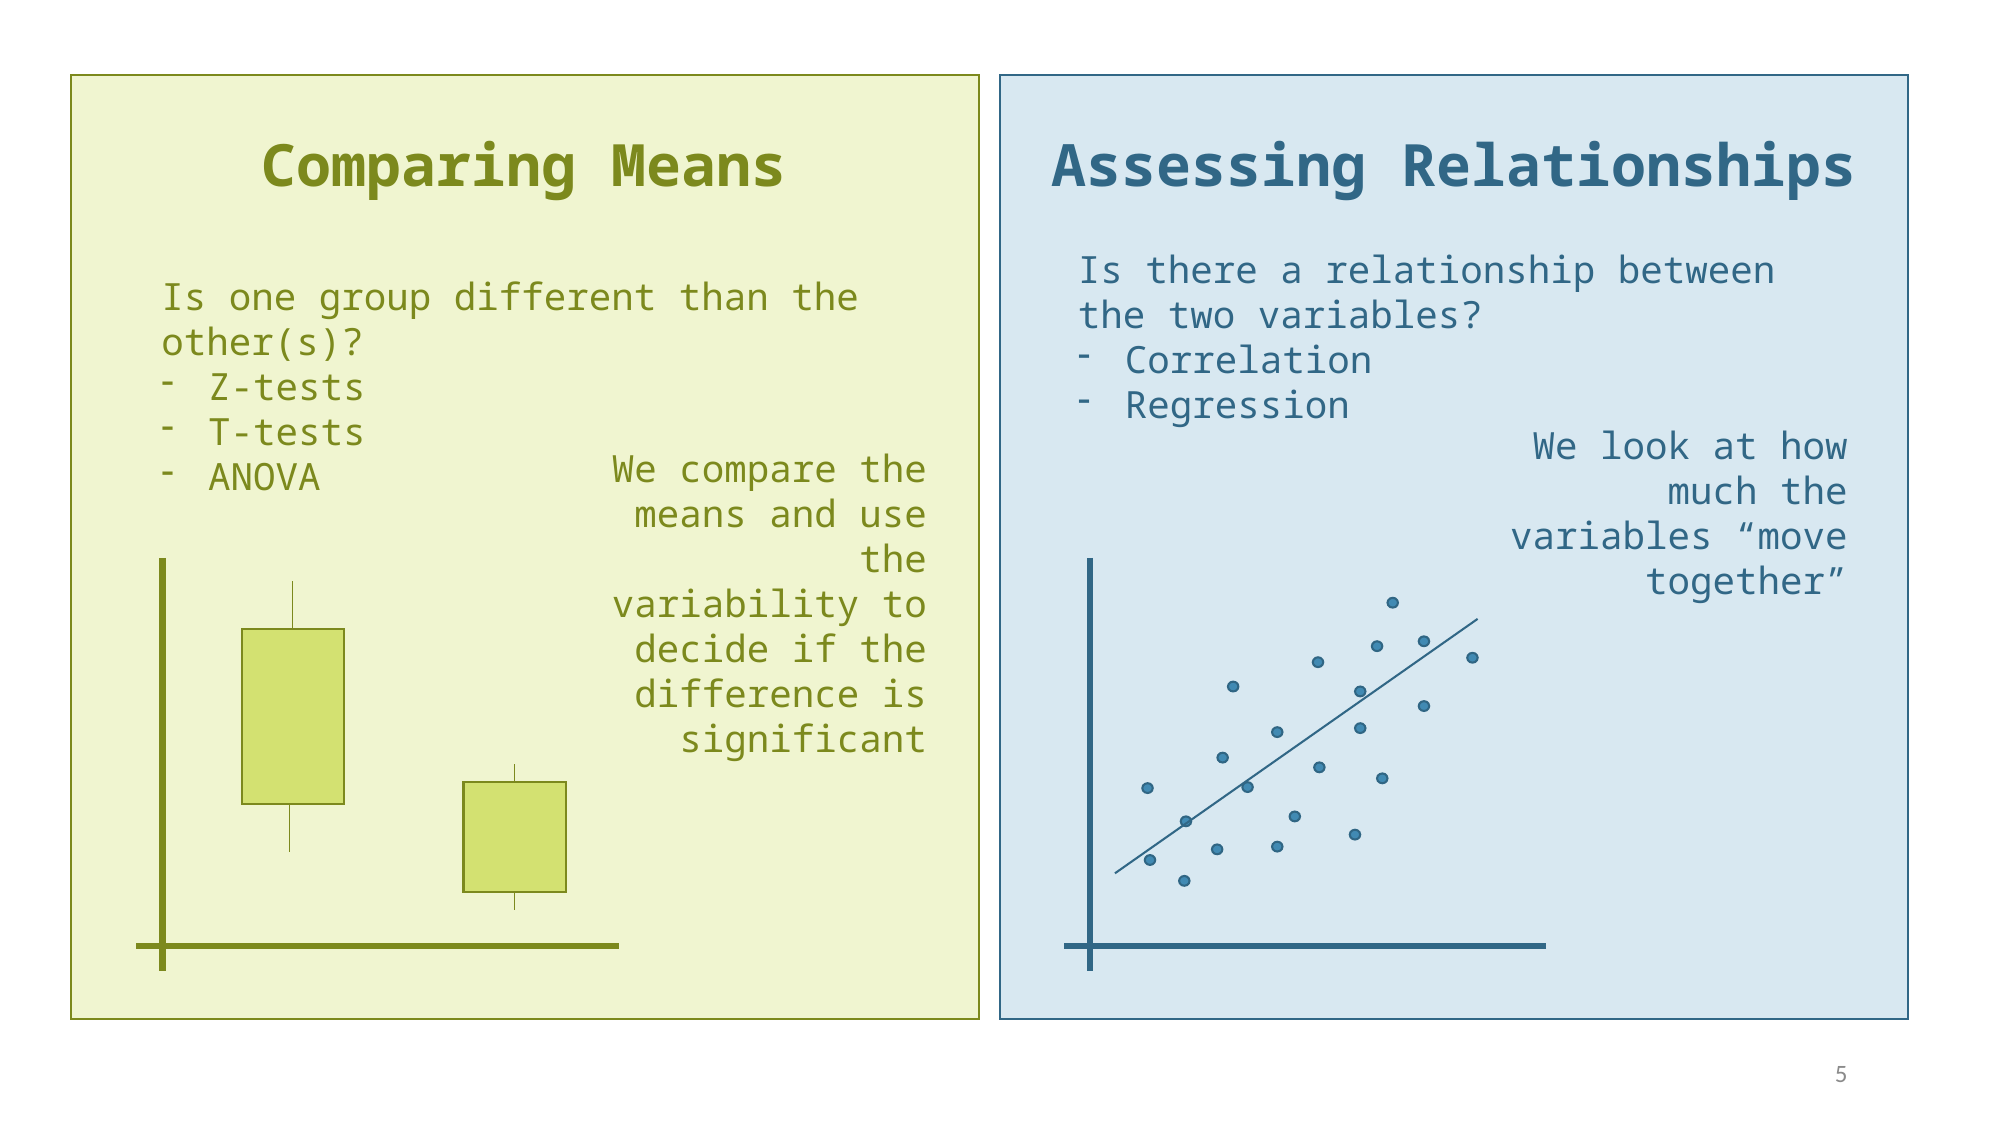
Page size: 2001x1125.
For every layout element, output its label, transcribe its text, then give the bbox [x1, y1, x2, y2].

text_box [70, 74, 980, 1020]
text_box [1028, 120, 1881, 971]
slide_number 5 [1412, 1042, 1863, 1103]
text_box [97, 120, 951, 971]
text_box [999, 74, 1909, 1020]
